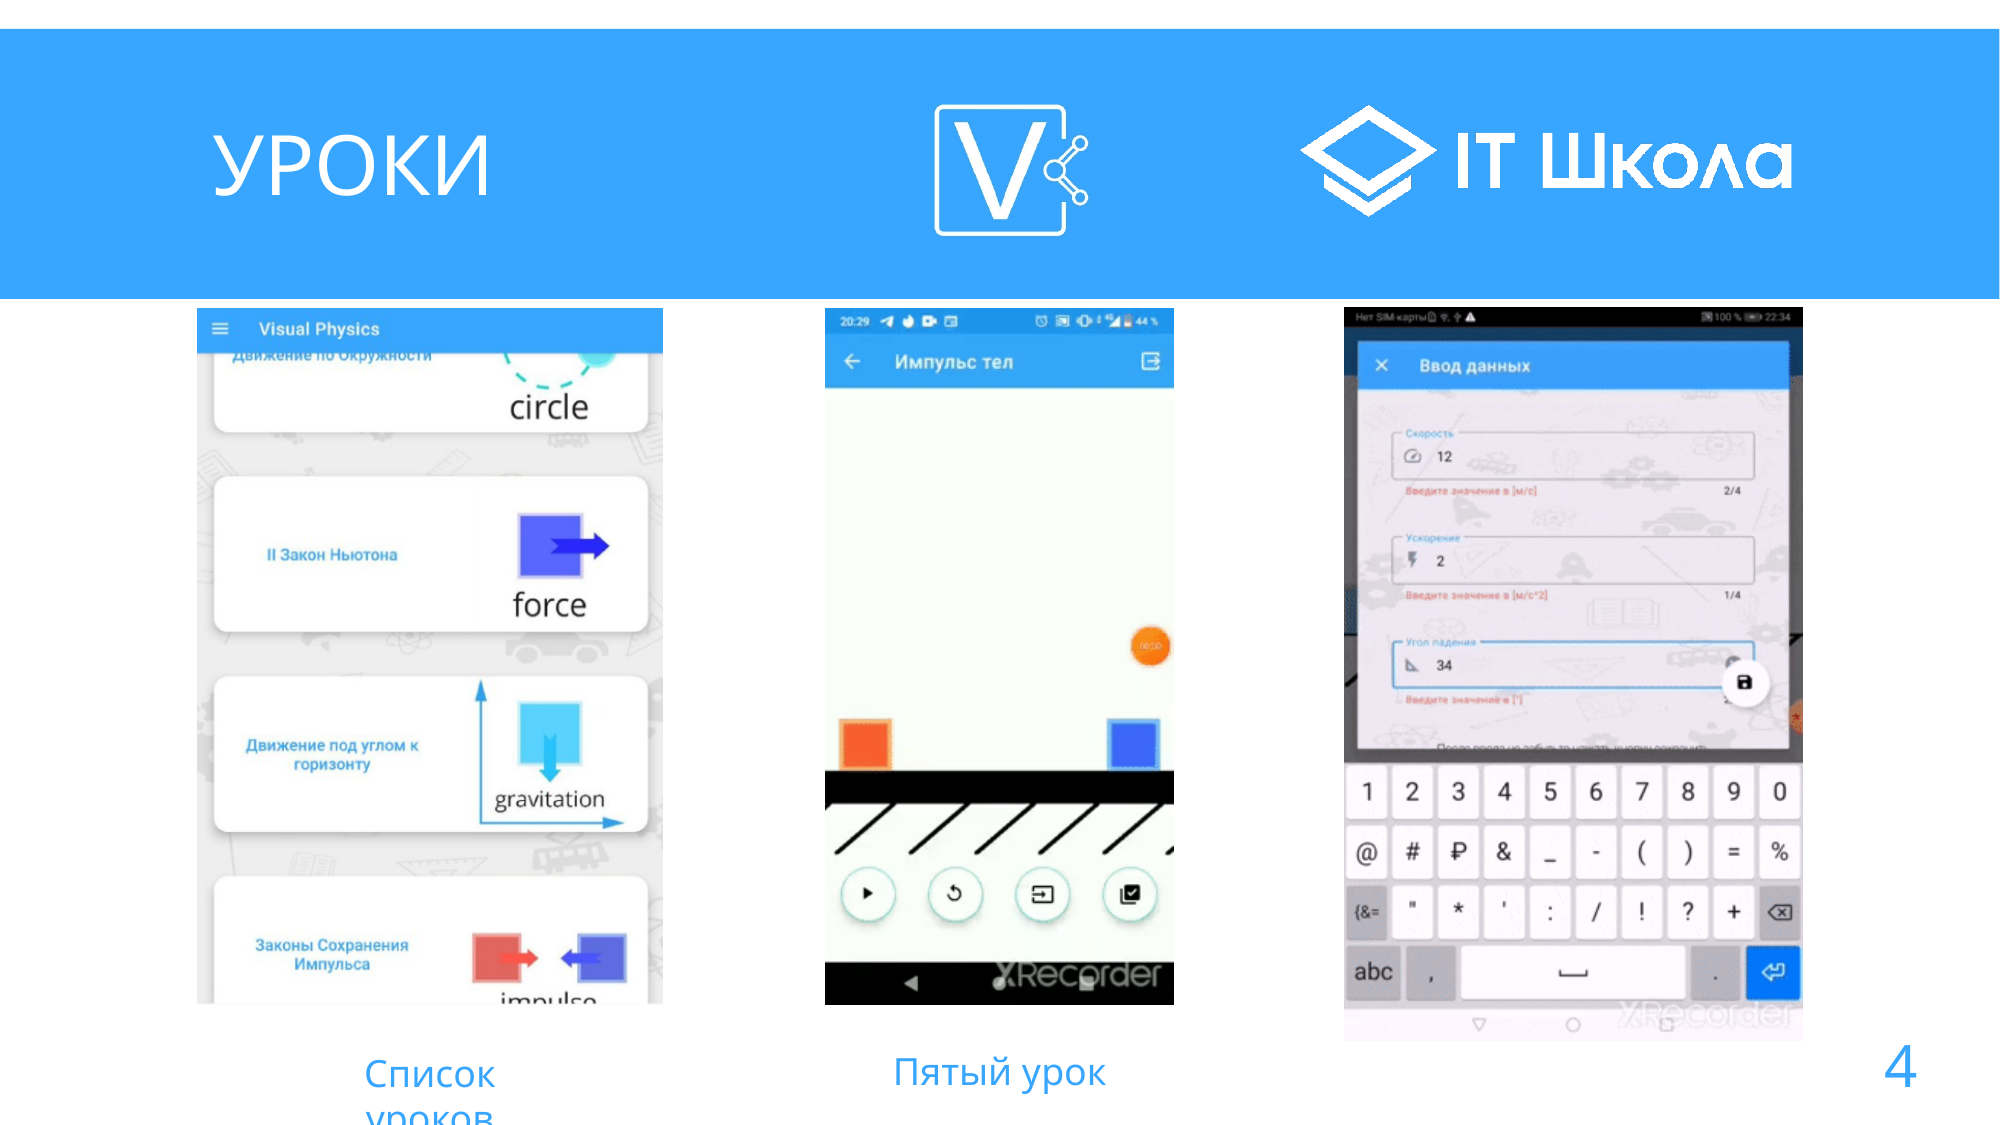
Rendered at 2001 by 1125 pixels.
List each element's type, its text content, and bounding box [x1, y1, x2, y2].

picture [196, 308, 663, 1005]
slide_number 4 [1876, 1038, 2000, 1099]
text_box Список уроков [285, 1042, 575, 1125]
text_box Пятый урок [854, 1040, 1145, 1101]
picture [1343, 306, 1803, 1041]
title Уроки [197, 46, 1803, 295]
picture [825, 308, 1174, 1005]
